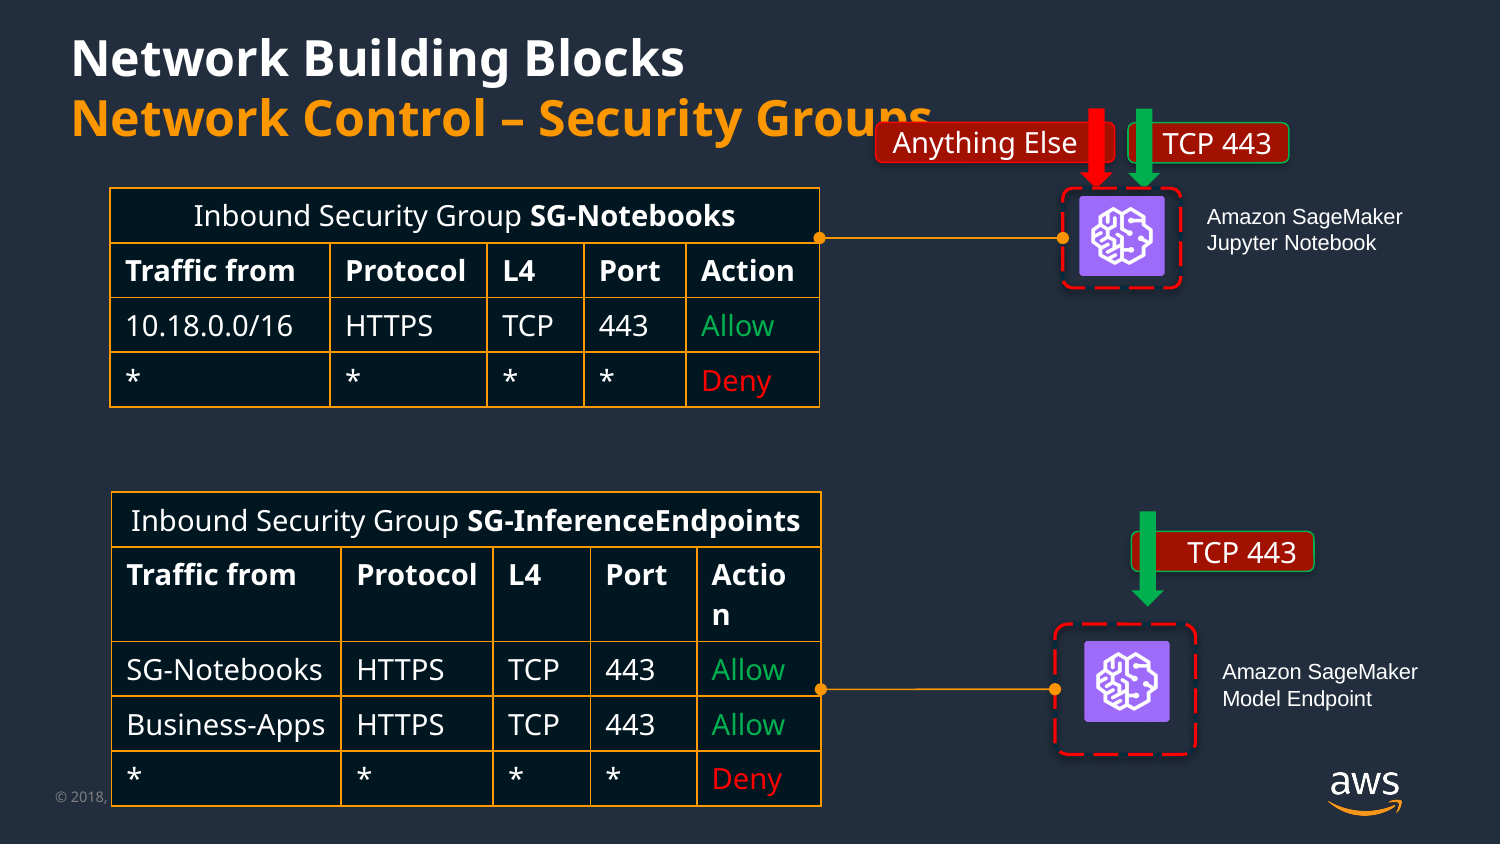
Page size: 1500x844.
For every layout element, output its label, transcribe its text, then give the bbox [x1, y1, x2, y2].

table_cell Deny [698, 752, 820, 805]
table_cell * [342, 752, 492, 805]
table_cell Action [698, 548, 820, 641]
table_cell Allow [698, 697, 820, 750]
table_header Inbound Security Group SG-Notebooks [111, 189, 819, 242]
table_cell Protocol [331, 244, 486, 297]
table_cell Deny [687, 353, 819, 406]
table_cell * [111, 353, 329, 406]
table_cell Allow [698, 642, 820, 695]
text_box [1062, 187, 1181, 289]
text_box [1131, 511, 1315, 607]
table_cell TCP [494, 697, 590, 750]
table_cell HTTPS [331, 298, 486, 351]
table_cell Allow [687, 298, 819, 351]
table_cell Port [585, 244, 685, 297]
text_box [1127, 108, 1290, 190]
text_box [875, 108, 1115, 189]
table_cell 443 [591, 642, 696, 695]
table_cell TCP [488, 298, 583, 351]
table_cell * [585, 353, 685, 406]
table_cell 443 [585, 298, 685, 351]
text_box Amazon SageMaker Model Endpoint [1207, 650, 1434, 718]
table_cell 443 [591, 697, 696, 750]
table_cell TCP [494, 642, 590, 695]
table_cell HTTPS [342, 697, 492, 750]
table_header Inbound Security Group SG-InferenceEndpoints [112, 493, 820, 546]
table_cell SG-Notebooks [112, 642, 340, 695]
text_box Amazon SageMaker Jupyter Notebook [1192, 195, 1419, 263]
picture [0, 0, 1500, 844]
table_cell Business-Apps [112, 697, 340, 750]
table_cell Action [687, 244, 819, 297]
table_cell Traffic from [111, 244, 329, 297]
table_cell Port [591, 548, 696, 641]
table_cell HTTPS [342, 642, 492, 695]
table_cell 10.18.0.0/16 [111, 298, 329, 351]
table_cell * [494, 752, 590, 805]
table_cell * [112, 752, 340, 805]
table_cell * [591, 752, 696, 805]
table_cell Protocol [342, 548, 492, 641]
table_cell * [331, 353, 486, 406]
table_cell * [488, 353, 583, 406]
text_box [1054, 623, 1196, 755]
table_cell L4 [494, 548, 590, 641]
table_cell Traffic from [112, 548, 340, 641]
table_cell L4 [488, 244, 583, 297]
title Network Building Blocks Network Control – Security Groups [55, 18, 1402, 109]
